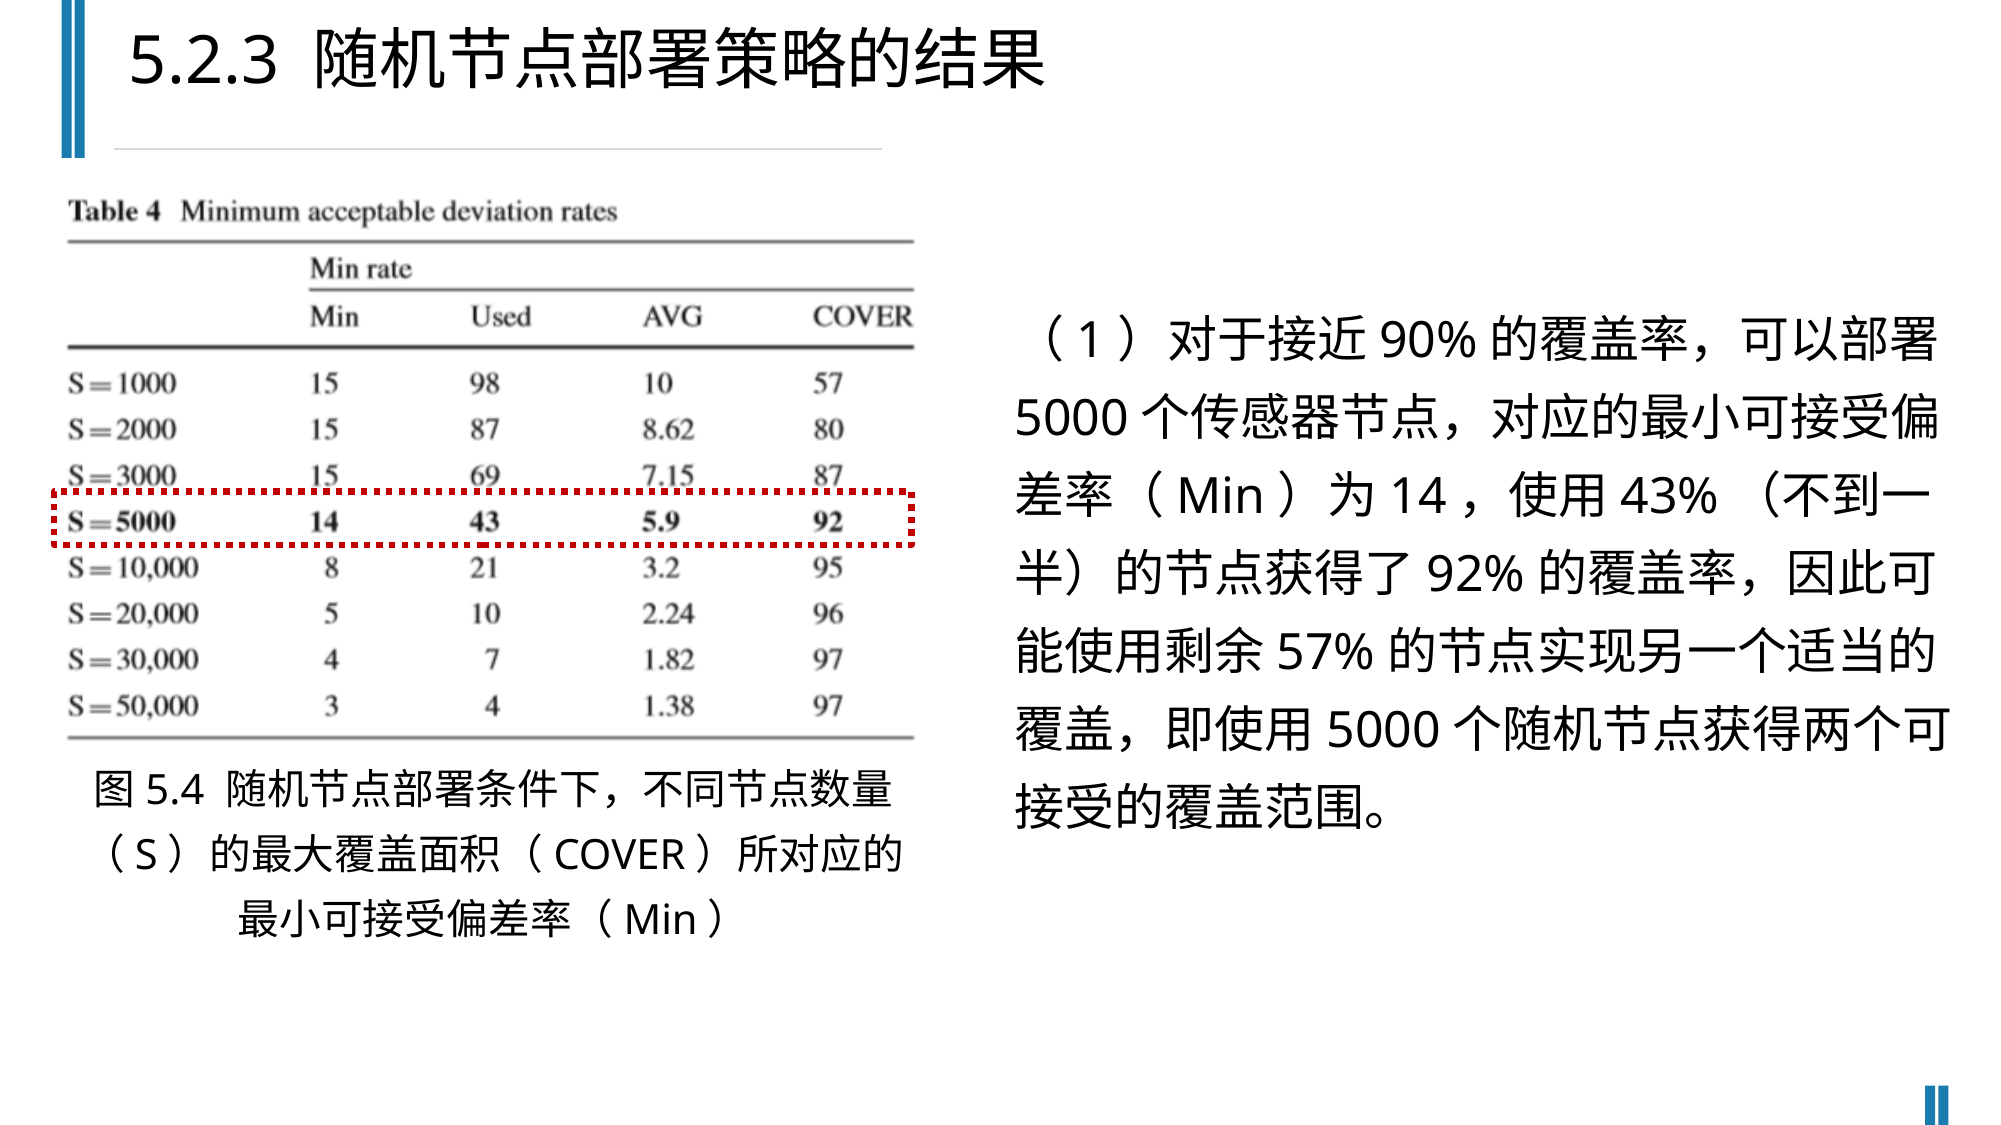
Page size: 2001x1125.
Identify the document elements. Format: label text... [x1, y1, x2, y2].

text_box （1）对于接近90%的覆盖率，可以部署5000个传感器节点，对应的最小可接受偏差率（Min）为14，使用43%（不到一半）的节点获得了92%的覆盖率，因此可能使用剩余57%的节点实现另一个适当的覆盖，即使用5000个随机节点获得两个可接受的覆盖范围。 [999, 282, 1969, 843]
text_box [53, 186, 934, 946]
list 5.2.3 随机节点部署策略的结果 [114, 9, 1415, 106]
